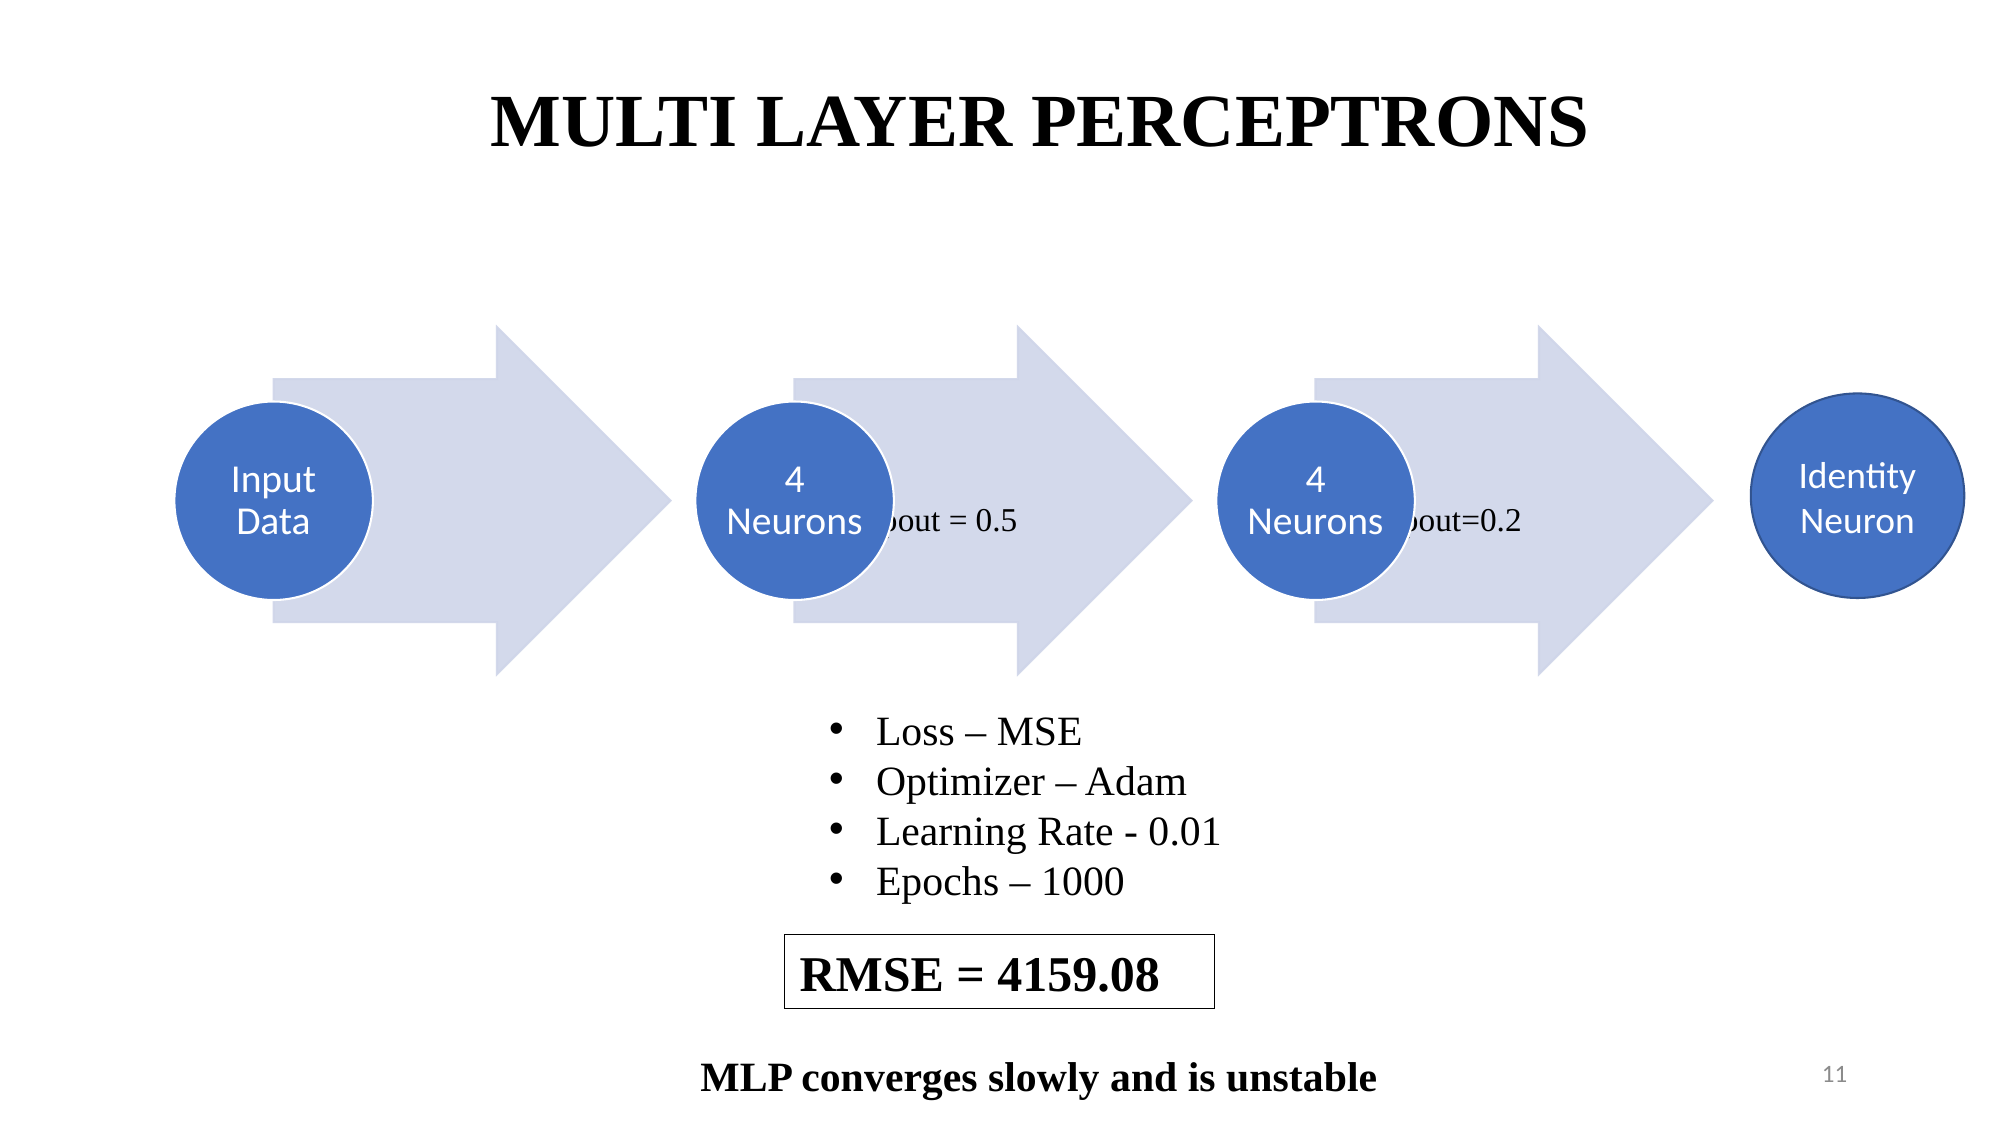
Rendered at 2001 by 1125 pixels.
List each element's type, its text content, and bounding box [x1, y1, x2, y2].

title MULTI LAYER PERCEPTRONS [175, 0, 1751, 244]
text_box MLP converges slowly and is unstable [685, 1042, 1393, 1108]
slide_number 11 [1412, 1042, 1863, 1103]
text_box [173, 115, 1714, 887]
text_box RMSE = 4159.08 [784, 934, 1215, 1009]
text_box Loss – MSE Optimizer – Adam Learning Rate - 0.01 Epochs – 1000 [814, 887, 1245, 911]
text_box Identity Neuron [1749, 392, 1966, 600]
